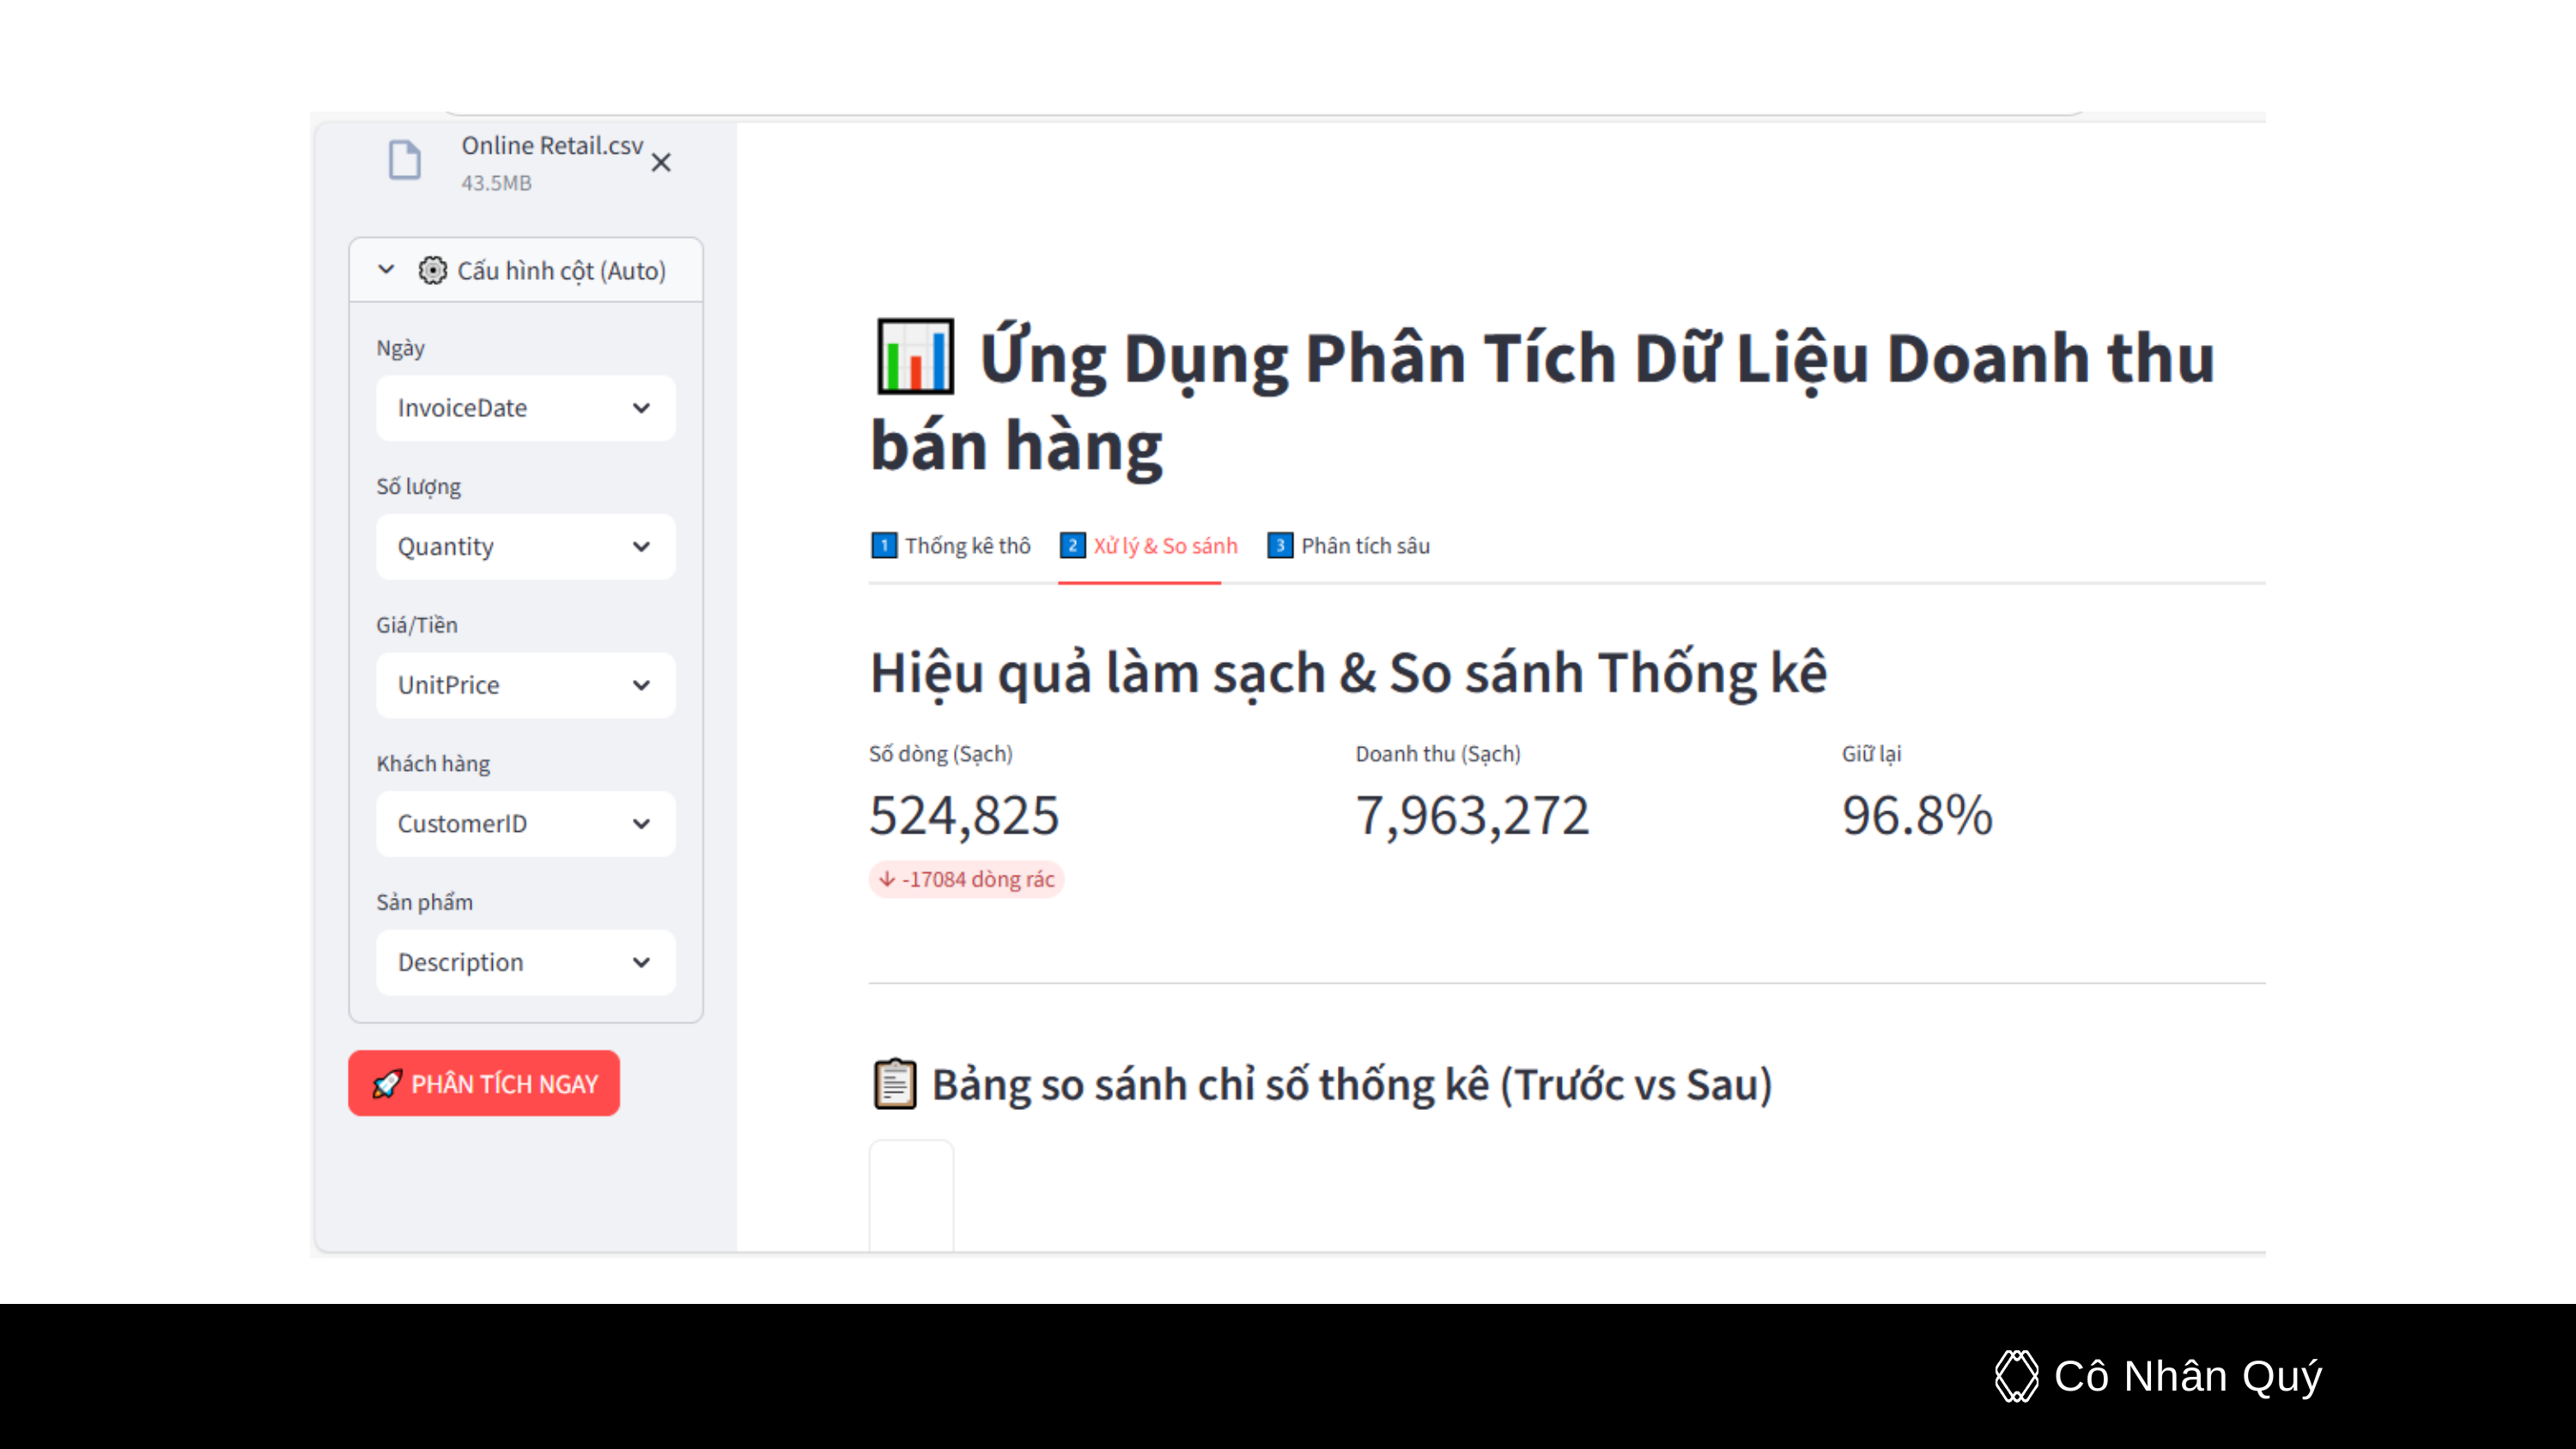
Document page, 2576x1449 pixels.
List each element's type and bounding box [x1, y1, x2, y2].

text_box [0, 1303, 2576, 1449]
text_box [309, 112, 2266, 1258]
text_box [1995, 1349, 2432, 1403]
